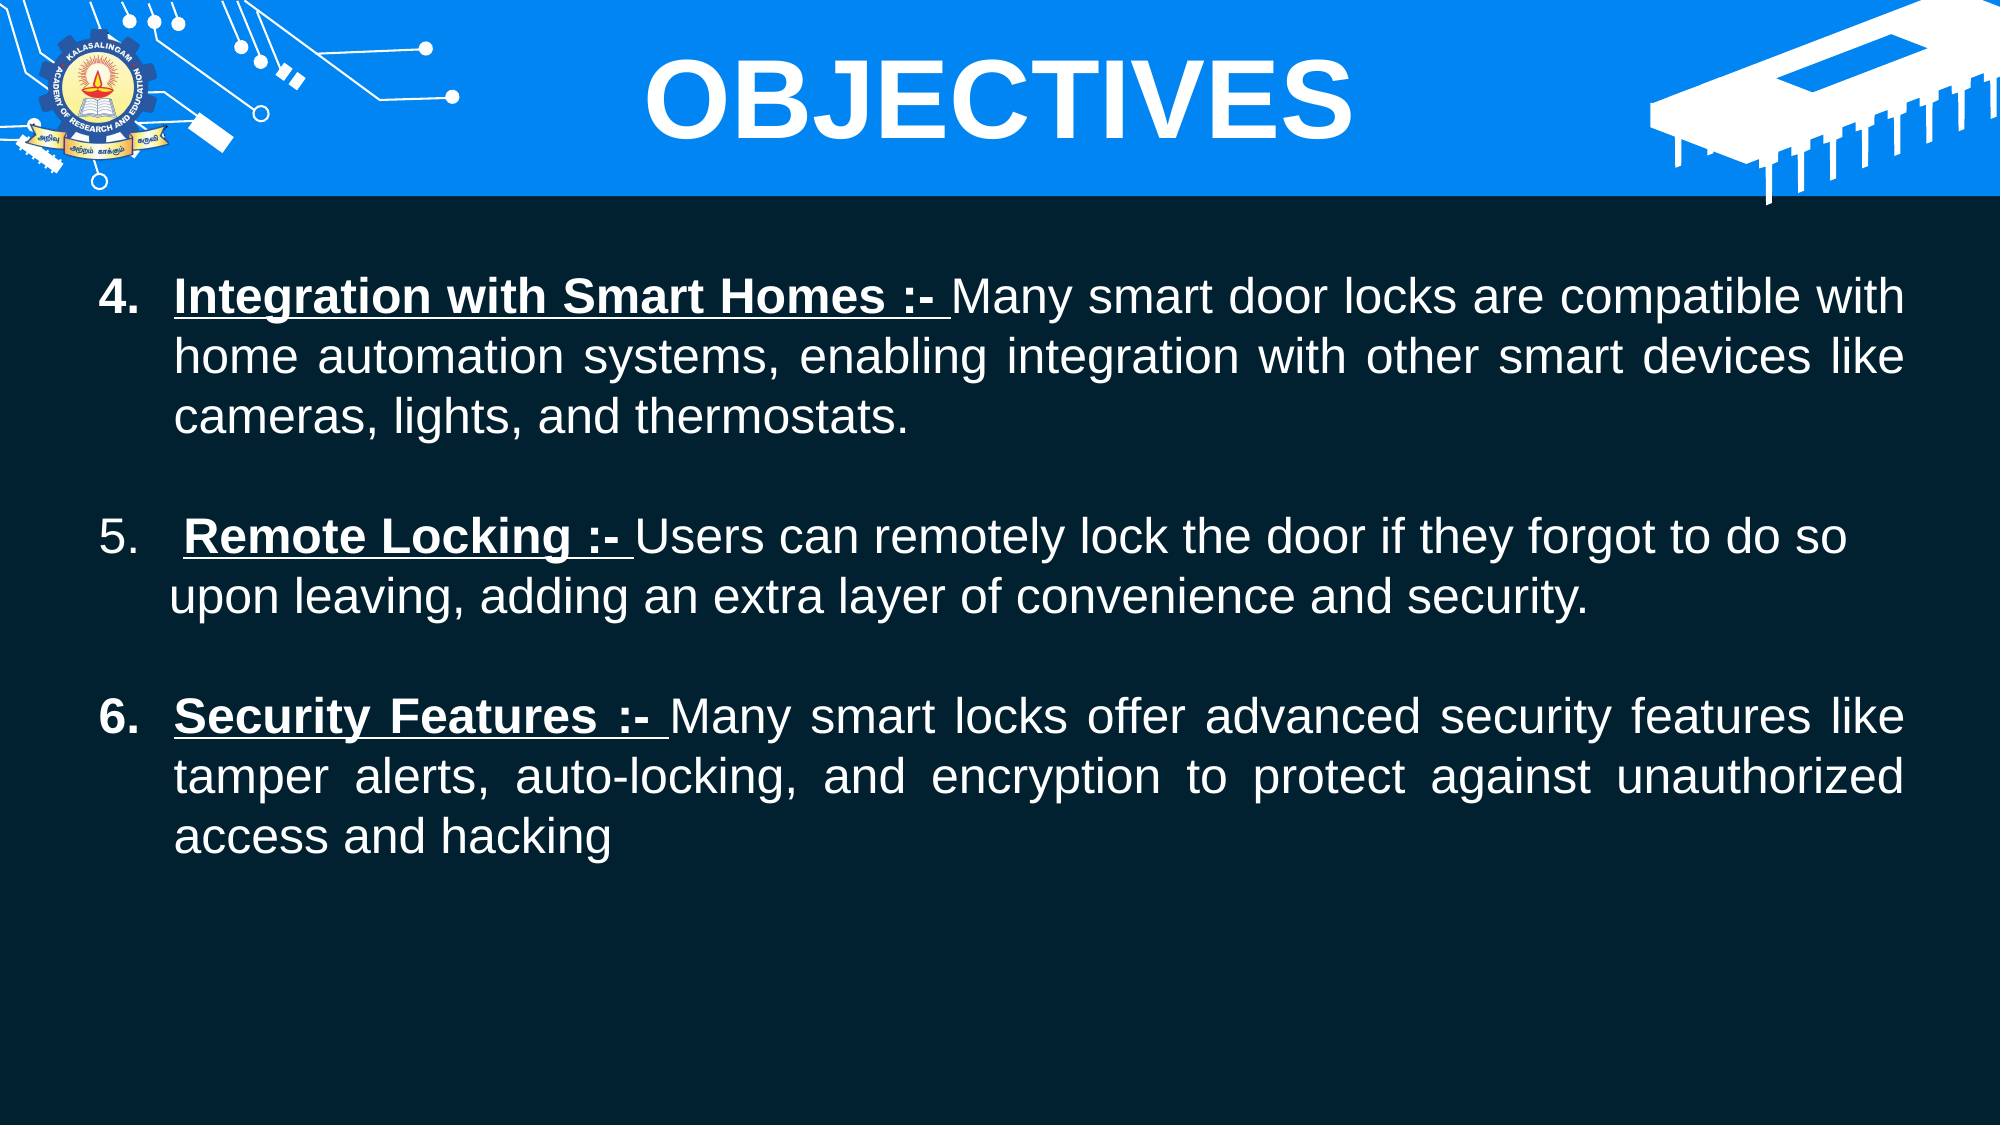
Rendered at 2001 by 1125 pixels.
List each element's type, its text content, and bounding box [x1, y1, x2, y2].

picture [23, 27, 176, 162]
text_box Integration with Smart Homes :- Many smart door locks are compatible with home automation systems, enabling integration with other smart devices like cameras, lights, and thermostats. Remote Locking :- Users can remotely lock the door if they forgot to do so upon leaving, adding an extra layer of convenience and security. Security Features :- Many smart locks offer advanced security features like tamper alerts, auto-locking, and encryption to protect against unauthorized access and hacking [83, 256, 1921, 932]
list OBJECTIVES [176, 42, 1950, 162]
